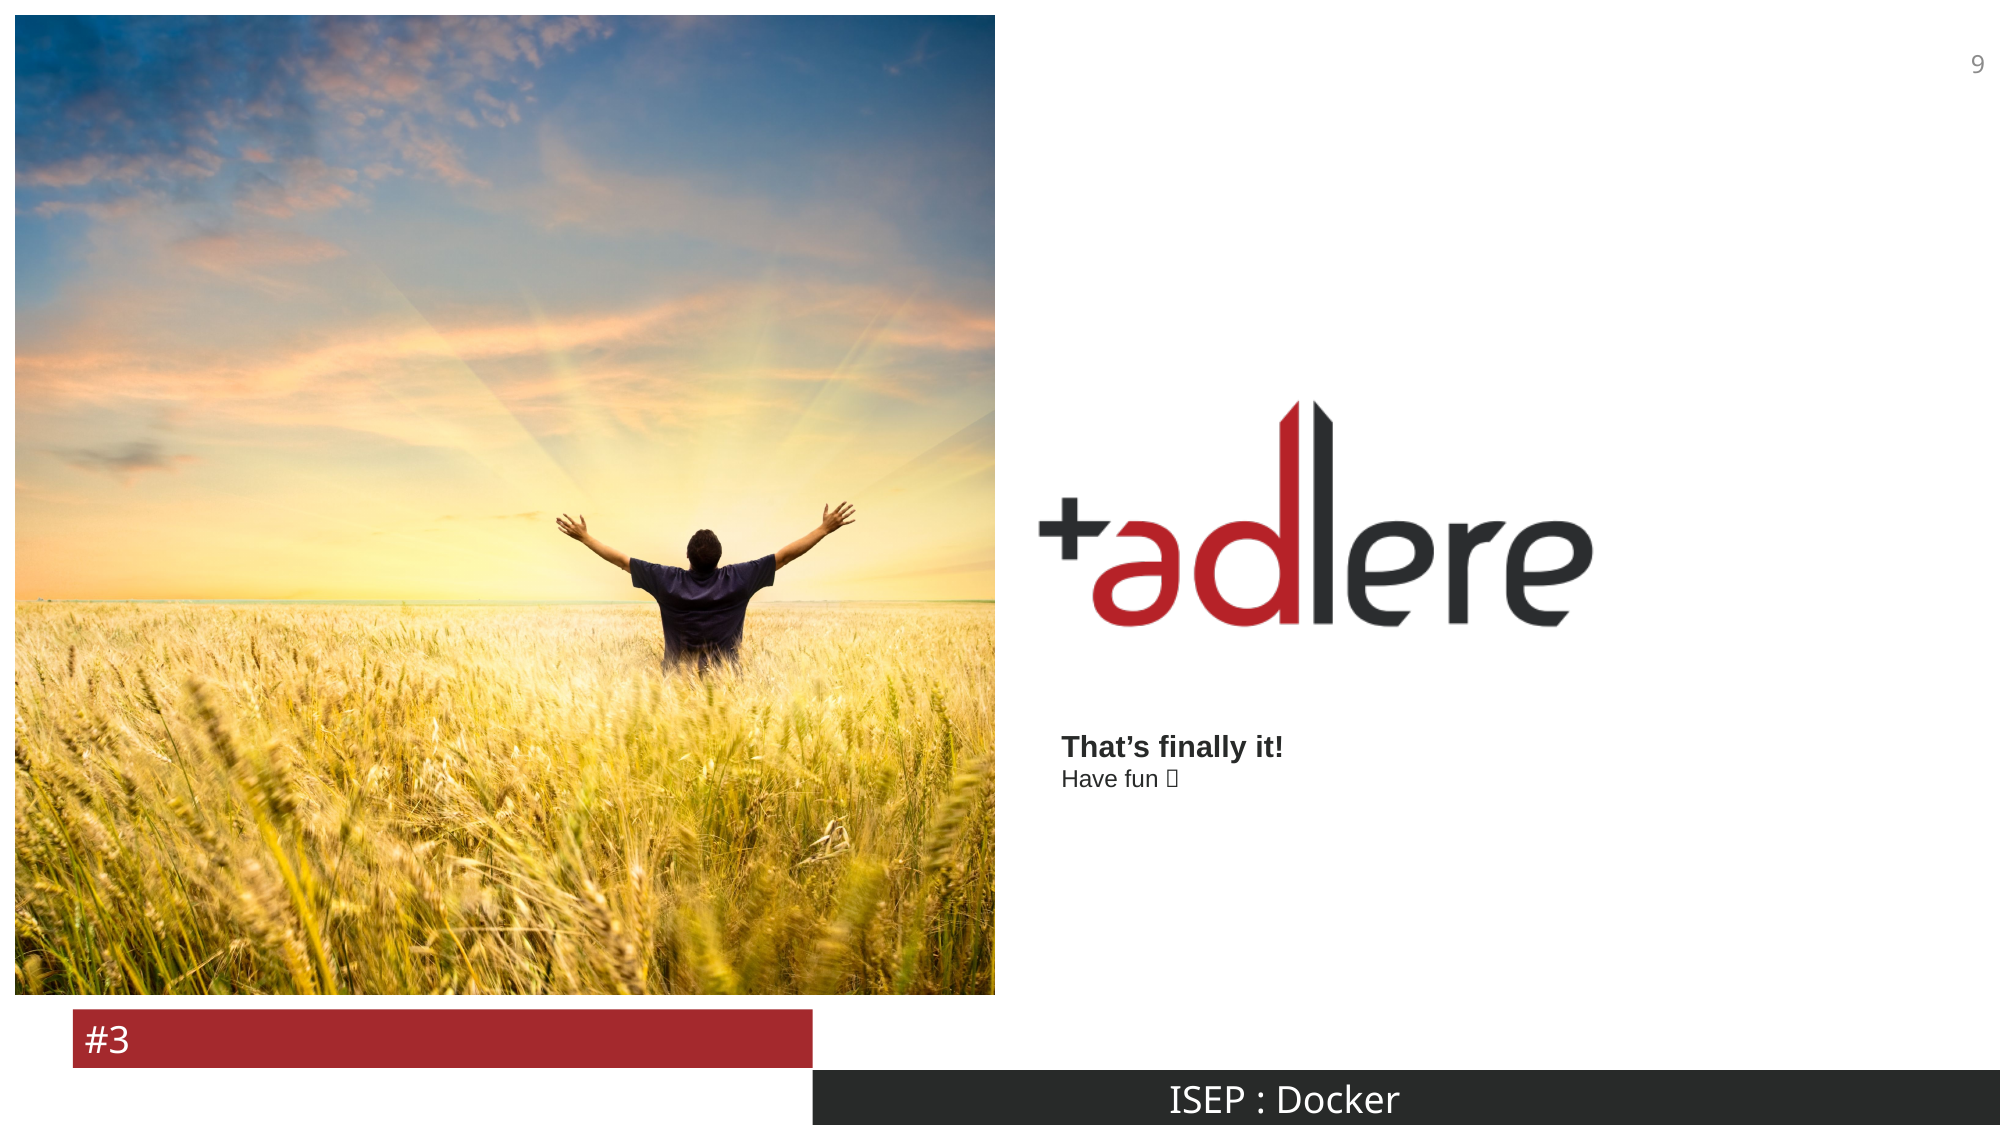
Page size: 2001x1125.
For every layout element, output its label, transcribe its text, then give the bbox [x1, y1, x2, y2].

slide_number 9 [1945, 38, 2000, 93]
title That’s finally it! Have fun  [1046, 719, 1921, 800]
text_box #3 [69, 1008, 146, 1069]
picture [15, 15, 995, 995]
text_box ISEP : Docker [1154, 1069, 1416, 1125]
